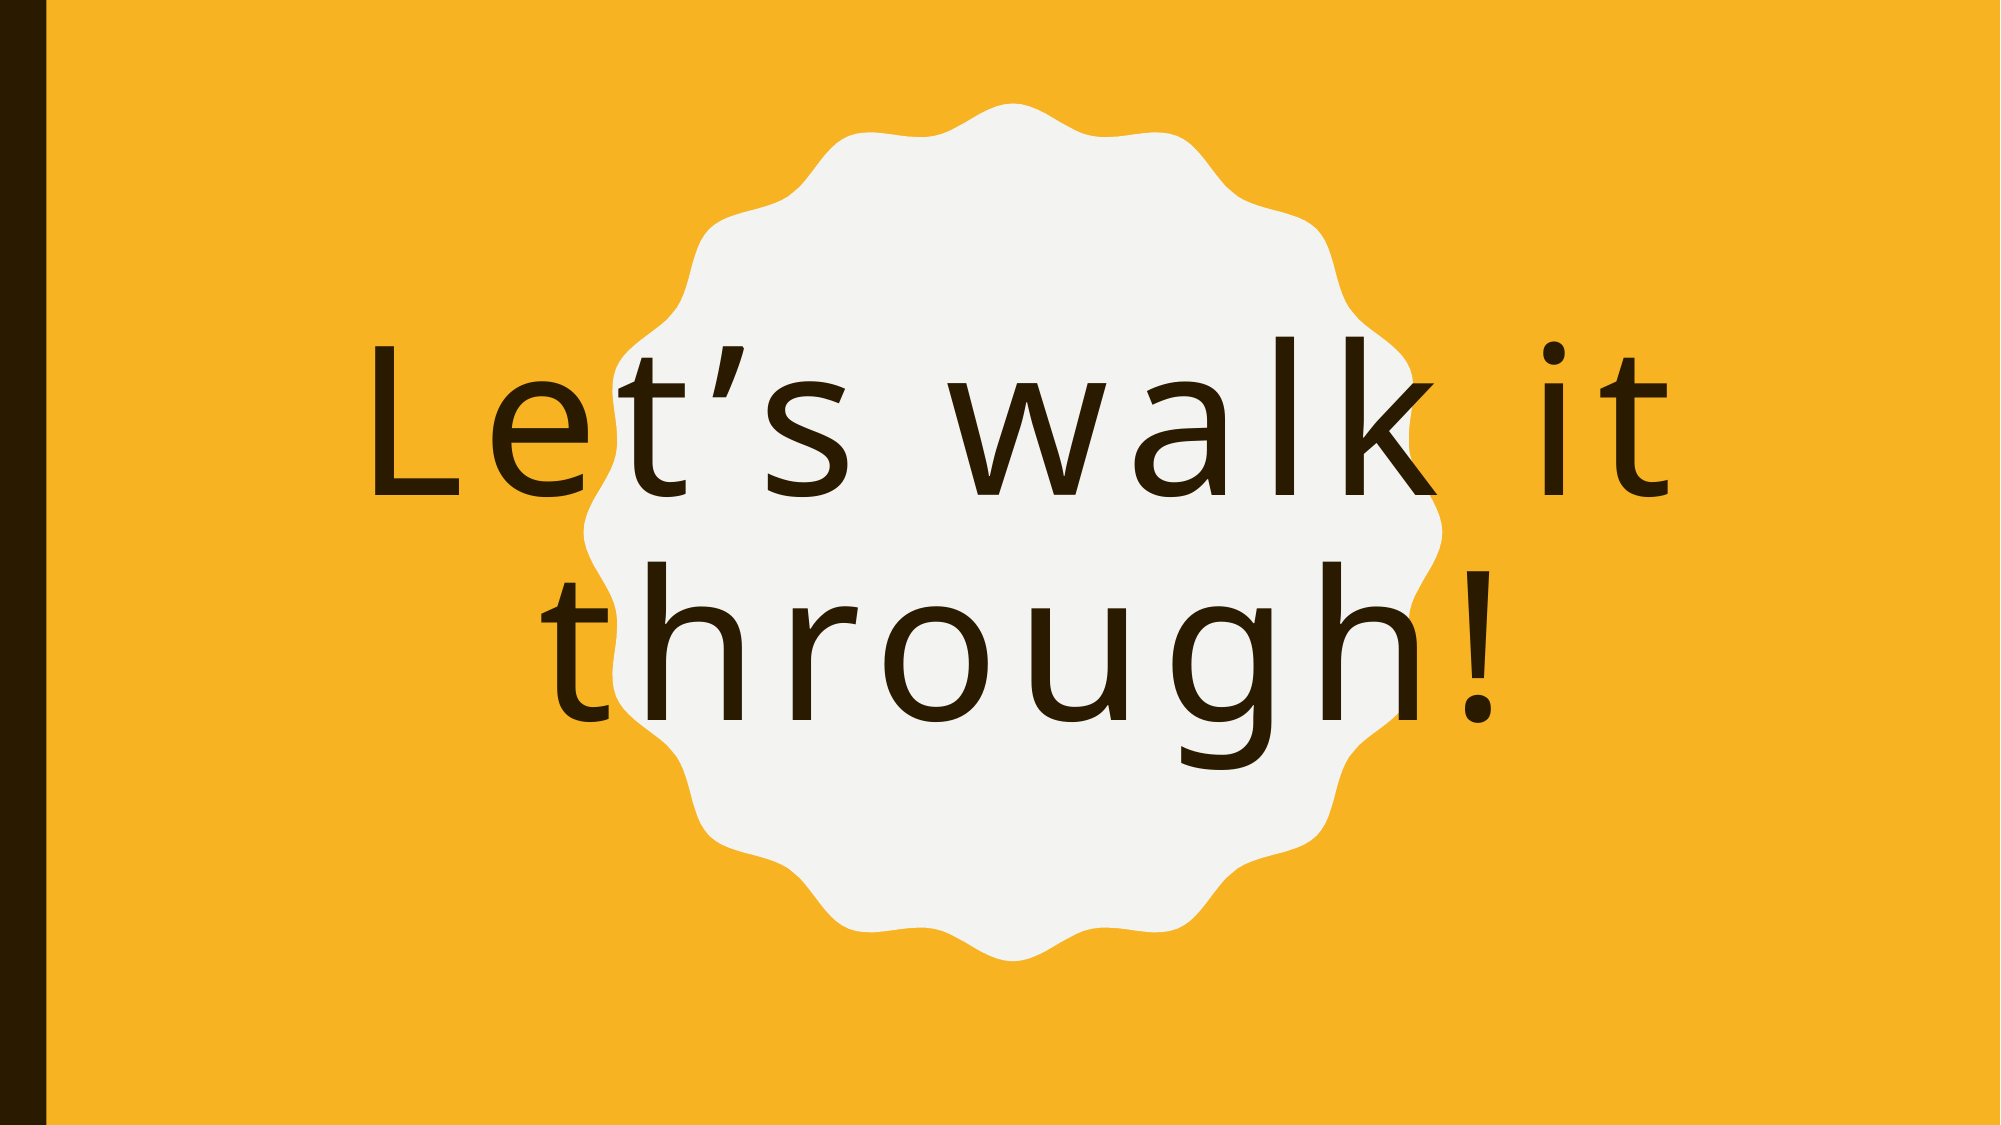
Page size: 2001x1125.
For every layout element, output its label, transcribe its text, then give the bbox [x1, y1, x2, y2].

title Let’s walk it through! [176, 180, 1870, 902]
